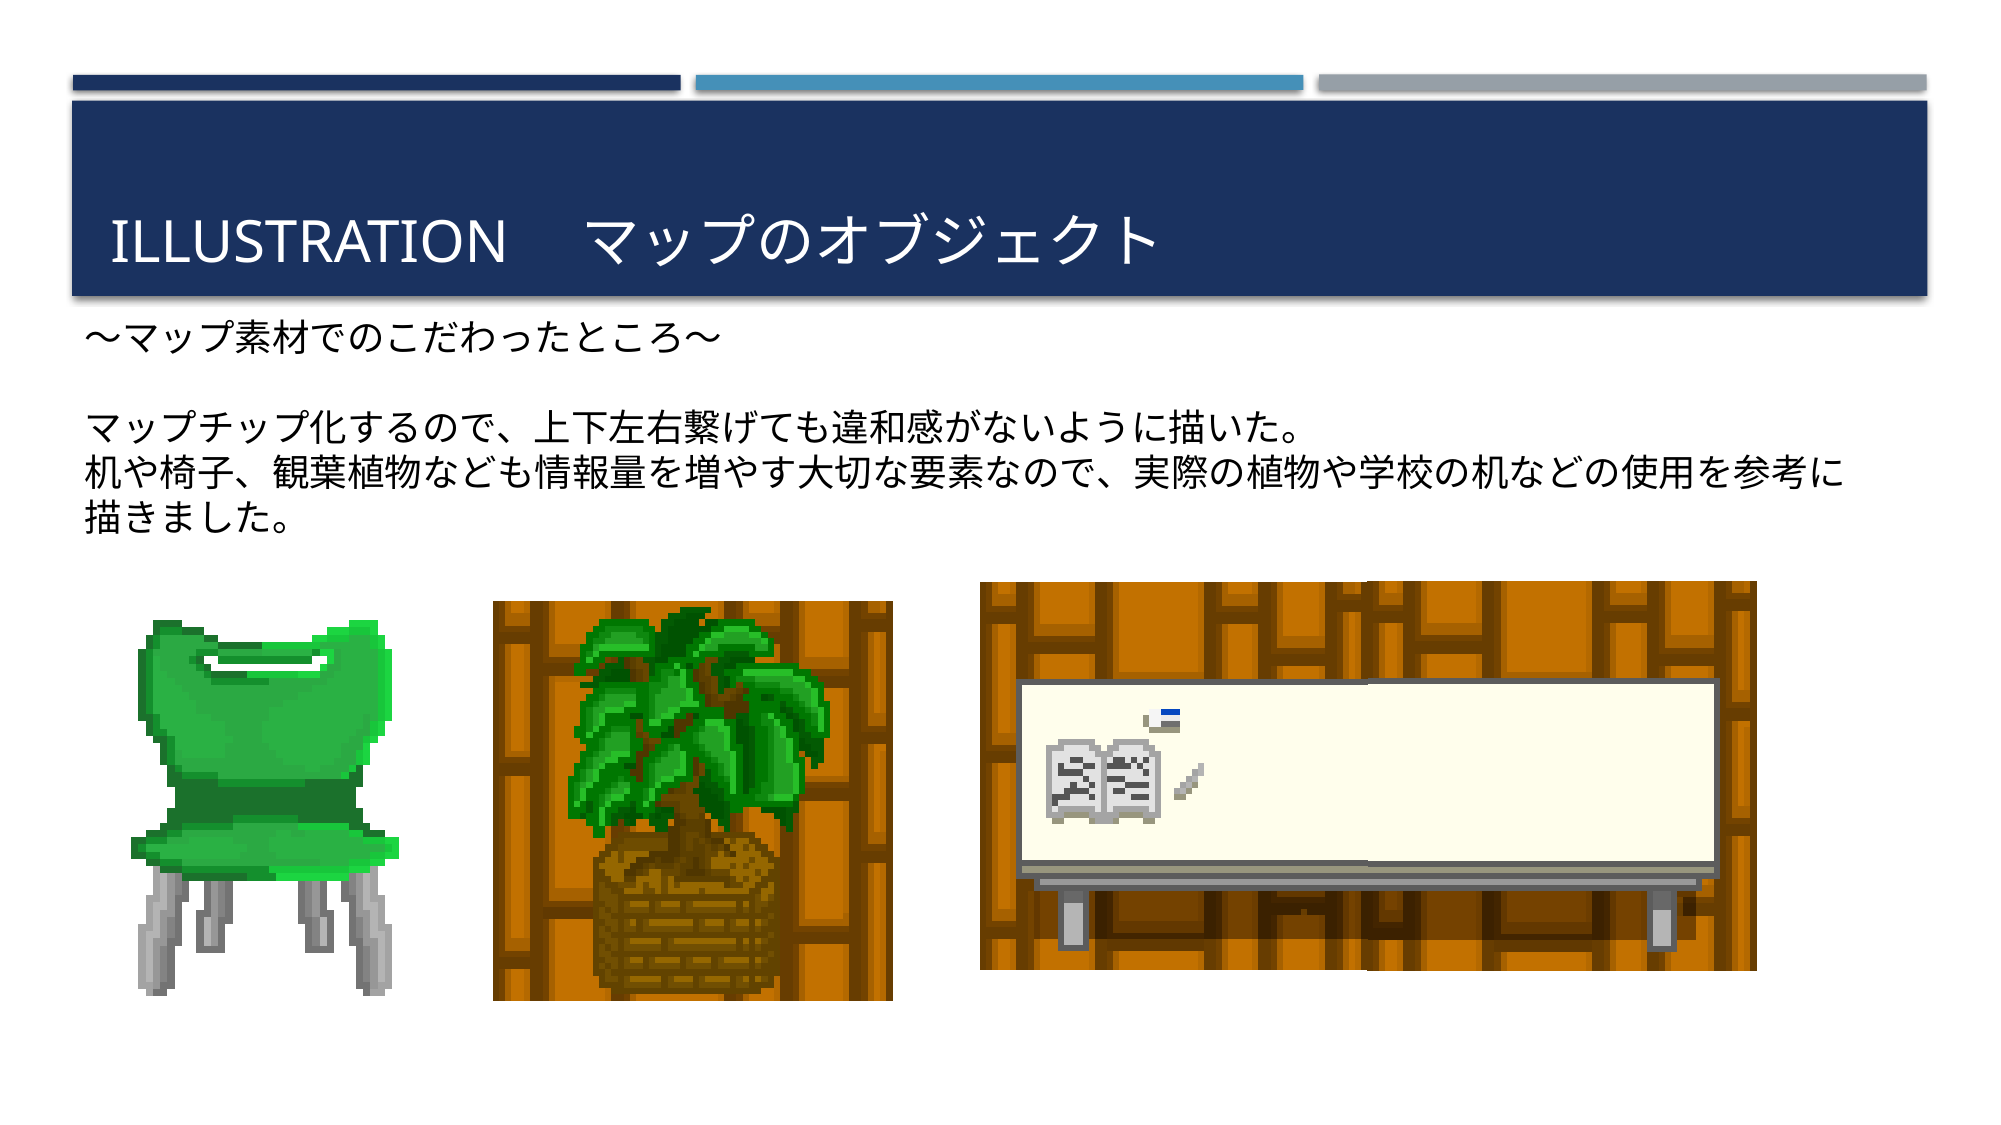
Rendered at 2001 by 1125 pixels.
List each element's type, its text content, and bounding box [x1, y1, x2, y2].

title Illustration マップのオブジェクト [95, 115, 1905, 282]
text_box ～マップ素材でのこだわったところ～ マップチップ化するので、上下左右繋げても違和感がないように描いた。 机や椅子、観葉植物なども情報量を増やす大切な要素なので、実際の植物や学校の机などの使用を参考に描きました。 [70, 306, 1880, 772]
picture [30, 569, 894, 1034]
picture [979, 580, 1758, 972]
